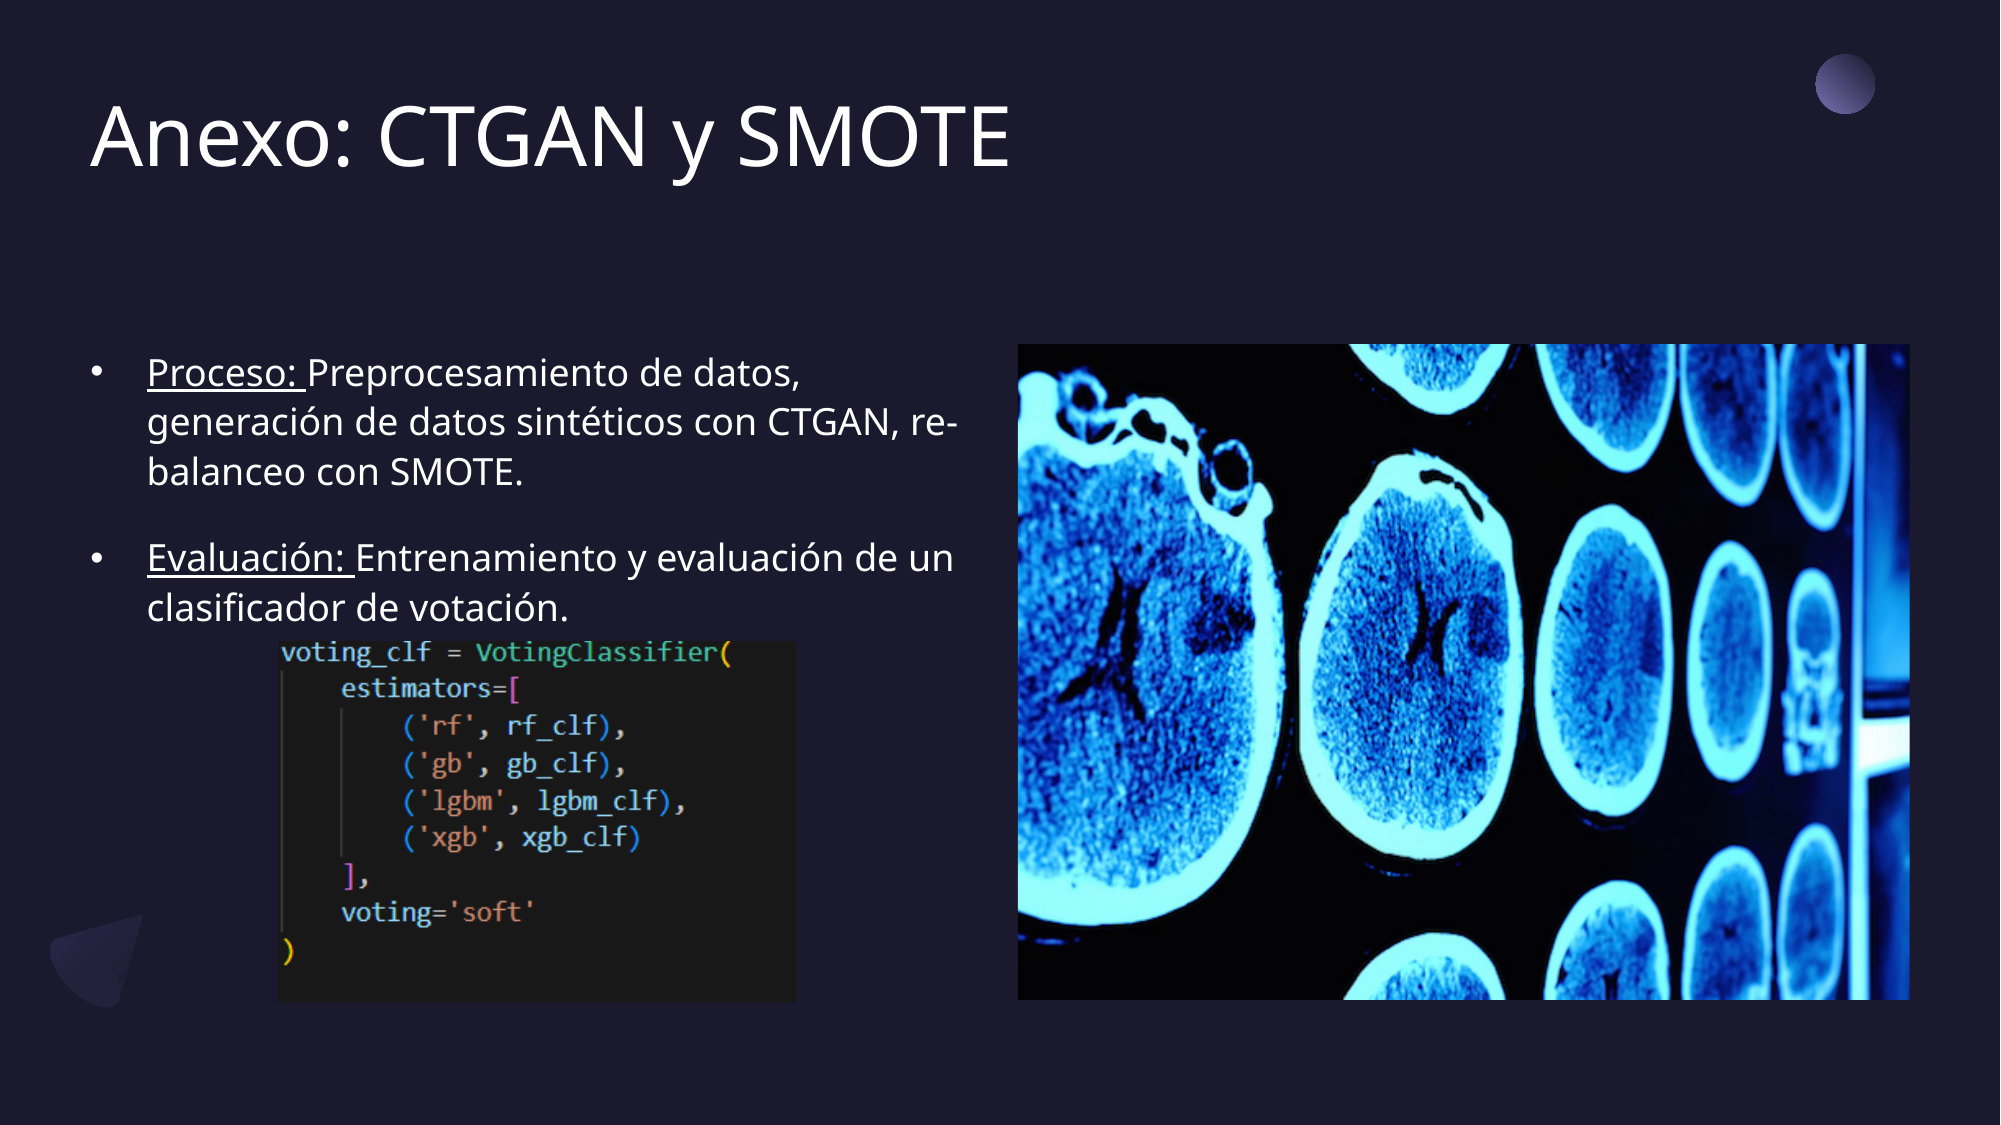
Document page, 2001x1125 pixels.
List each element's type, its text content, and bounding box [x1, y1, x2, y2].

list Proceso: Preprocesamiento de datos, generación de datos sintéticos con CTGAN, re-balanceo con SMOTE. Evaluación: Entrenamiento y evaluación de un clasificador de votación. [90, 343, 982, 1000]
picture [1017, 343, 1910, 1000]
title Anexo: CTGAN y SMOTE [90, 83, 1910, 302]
picture [278, 641, 796, 1003]
